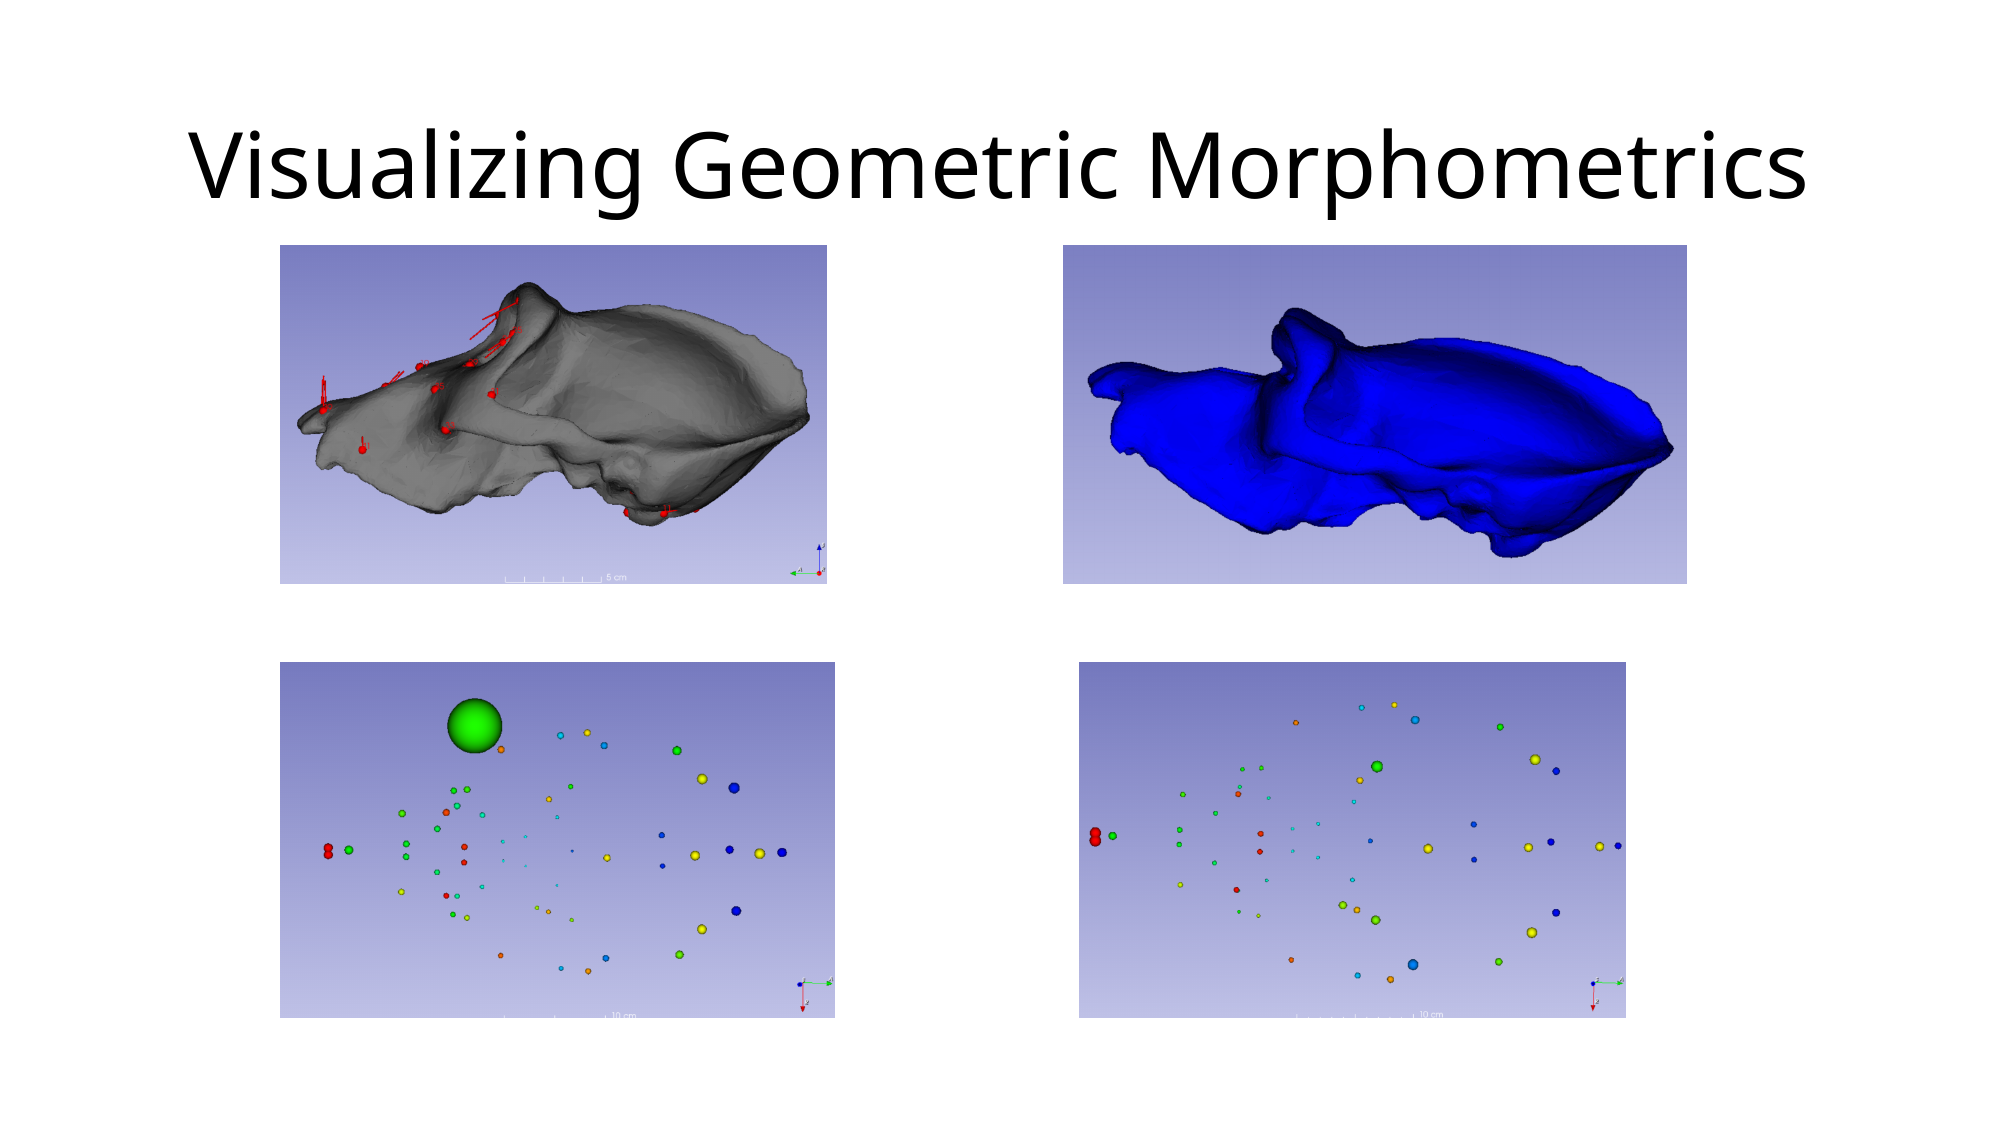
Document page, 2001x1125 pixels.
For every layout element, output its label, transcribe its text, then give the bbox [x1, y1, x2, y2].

picture [280, 662, 835, 1018]
title Visualizing Geometric Morphometrics [137, 59, 1863, 278]
picture [1079, 662, 1626, 1018]
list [280, 245, 827, 584]
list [1063, 245, 1687, 584]
